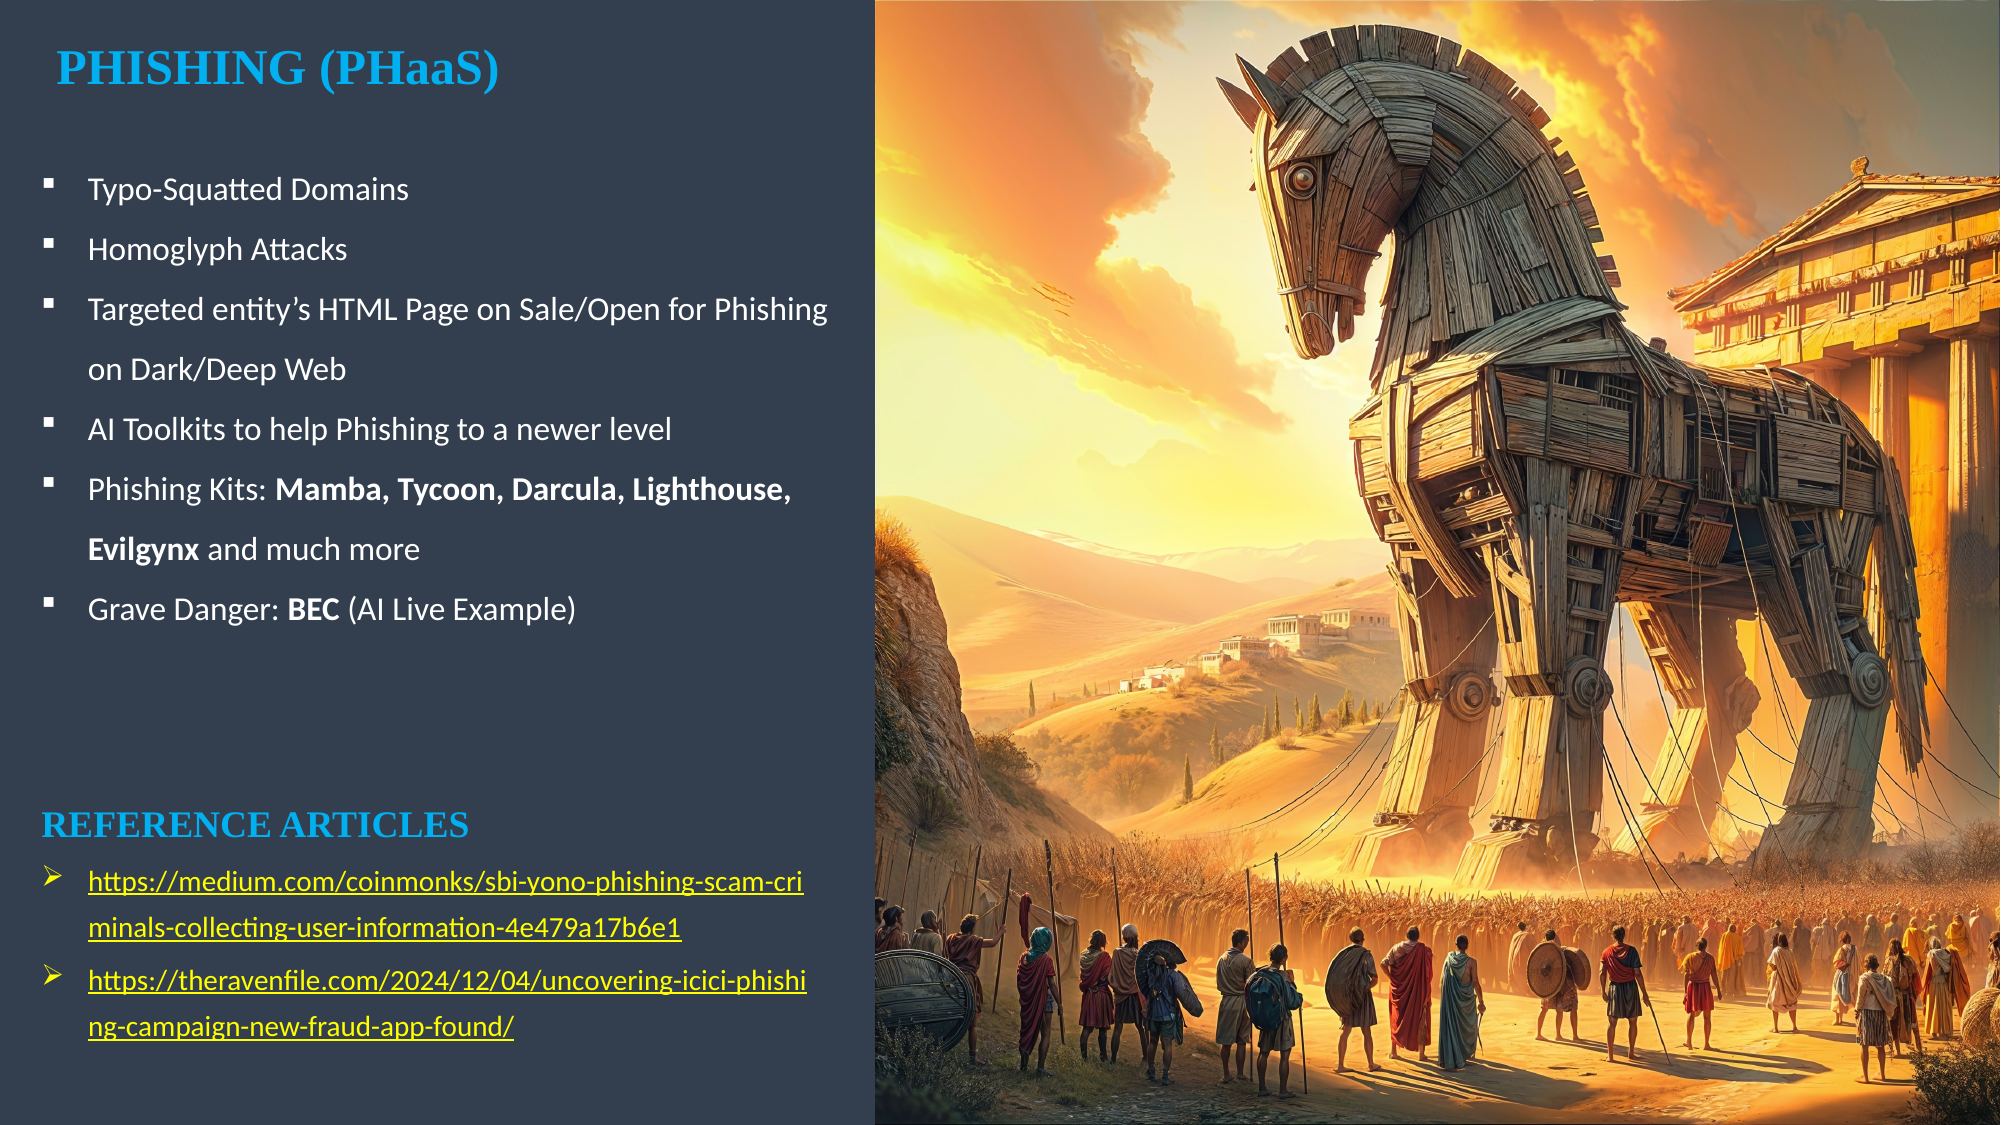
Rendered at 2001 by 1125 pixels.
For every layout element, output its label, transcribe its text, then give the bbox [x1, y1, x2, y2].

text_box Typo-Squatted Domains Homoglyph Attacks Targeted entity’s HTML Page on Sale/Open for Phishing on Dark/Deep Web AI Toolkits to help Phishing to a newer level Phishing Kits: Mamba, Tycoon, Darcula, Lighthouse, Evilgynx and much more Grave Danger: BEC (AI Live Example) [26, 140, 853, 714]
picture [874, 0, 2000, 1125]
text_box REFERENCE ARTICLES https://medium.com/coinmonks/sbi-yono-phishing-scam-criminals-collecting-user-information-4e479a17b6e1 https://theravenfile.com/2024/12/04/uncovering-icici-phishing-campaign-new-fraud-app-found/ [26, 714, 837, 1047]
text_box PHISHING (PHaaS) [41, 27, 687, 103]
